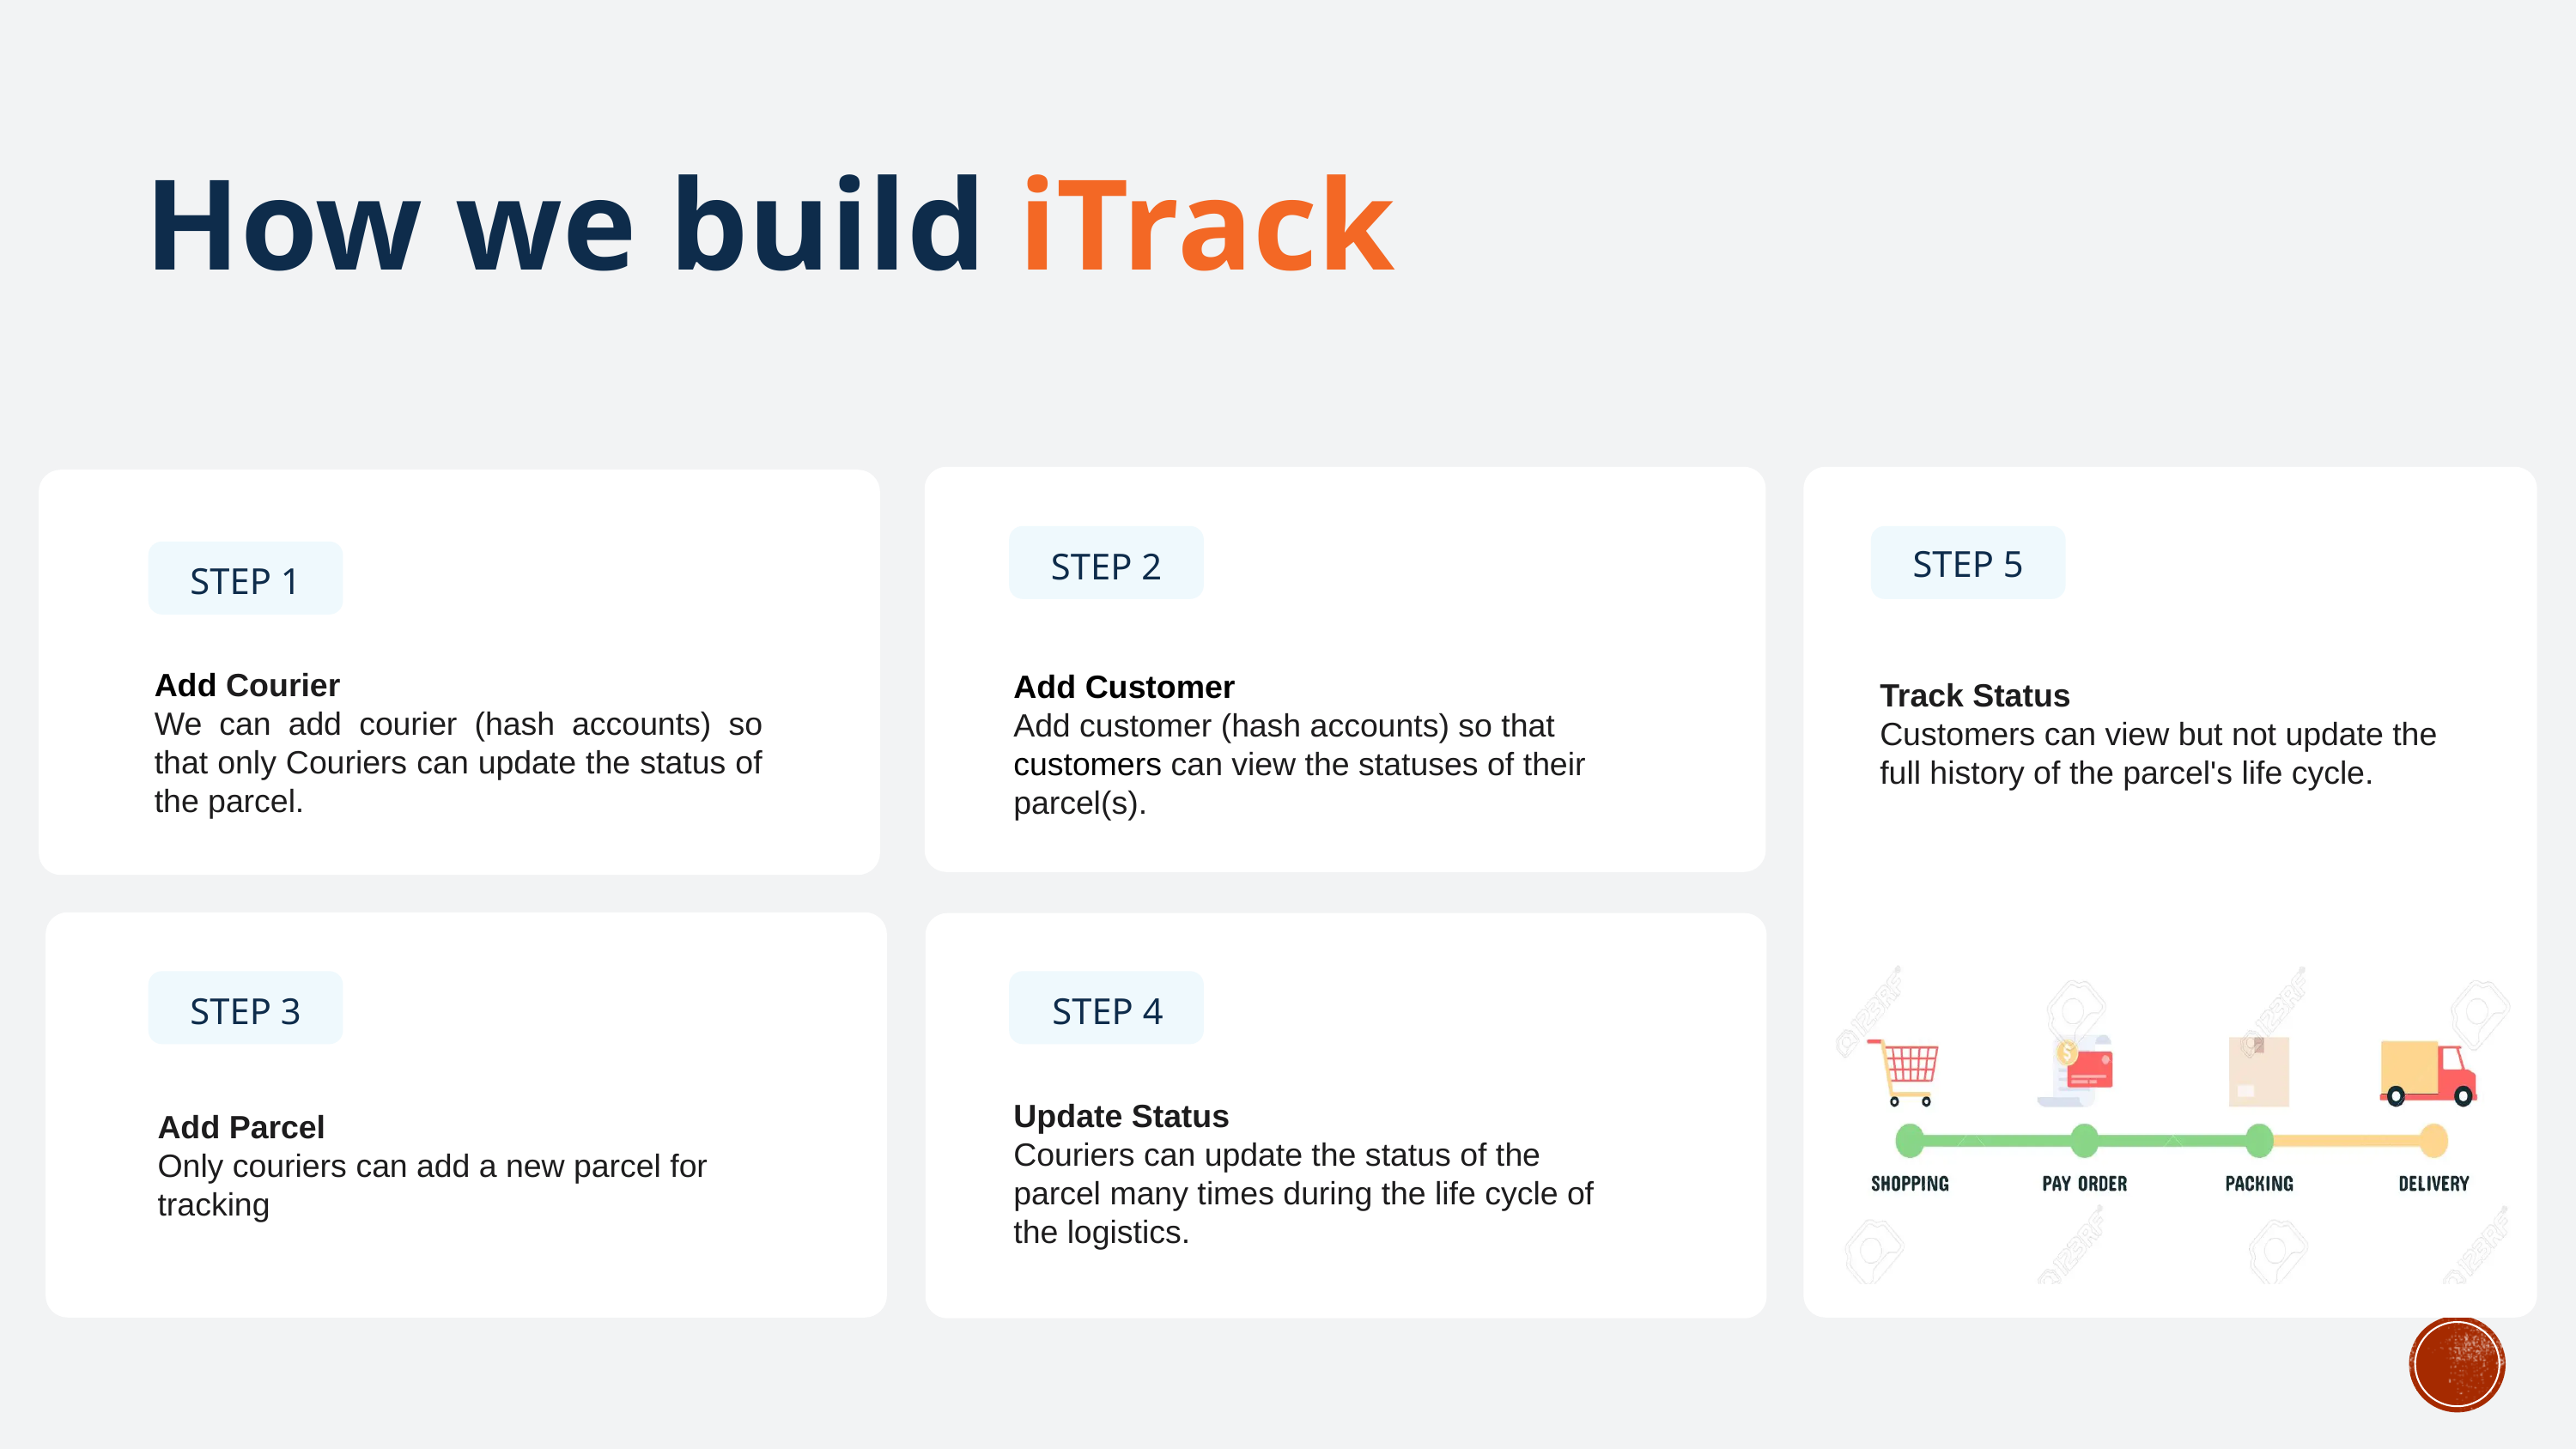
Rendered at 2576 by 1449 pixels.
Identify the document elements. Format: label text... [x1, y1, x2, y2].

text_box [40, 476, 2535, 1316]
text_box How we build iTrack [144, 144, 1763, 295]
